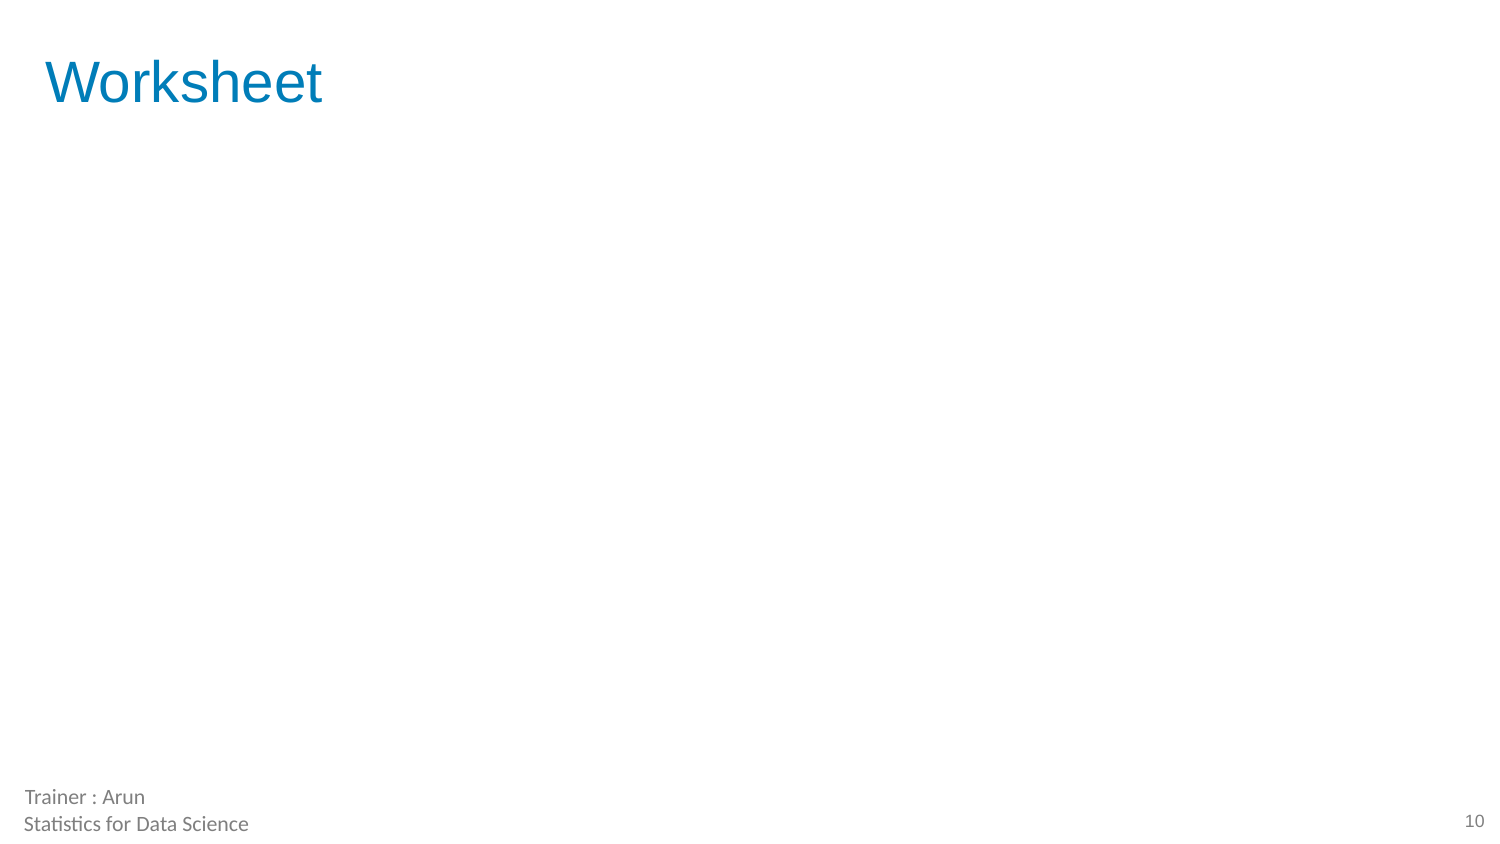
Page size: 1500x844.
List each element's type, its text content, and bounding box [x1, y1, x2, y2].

title Worksheet [45, 44, 1350, 150]
